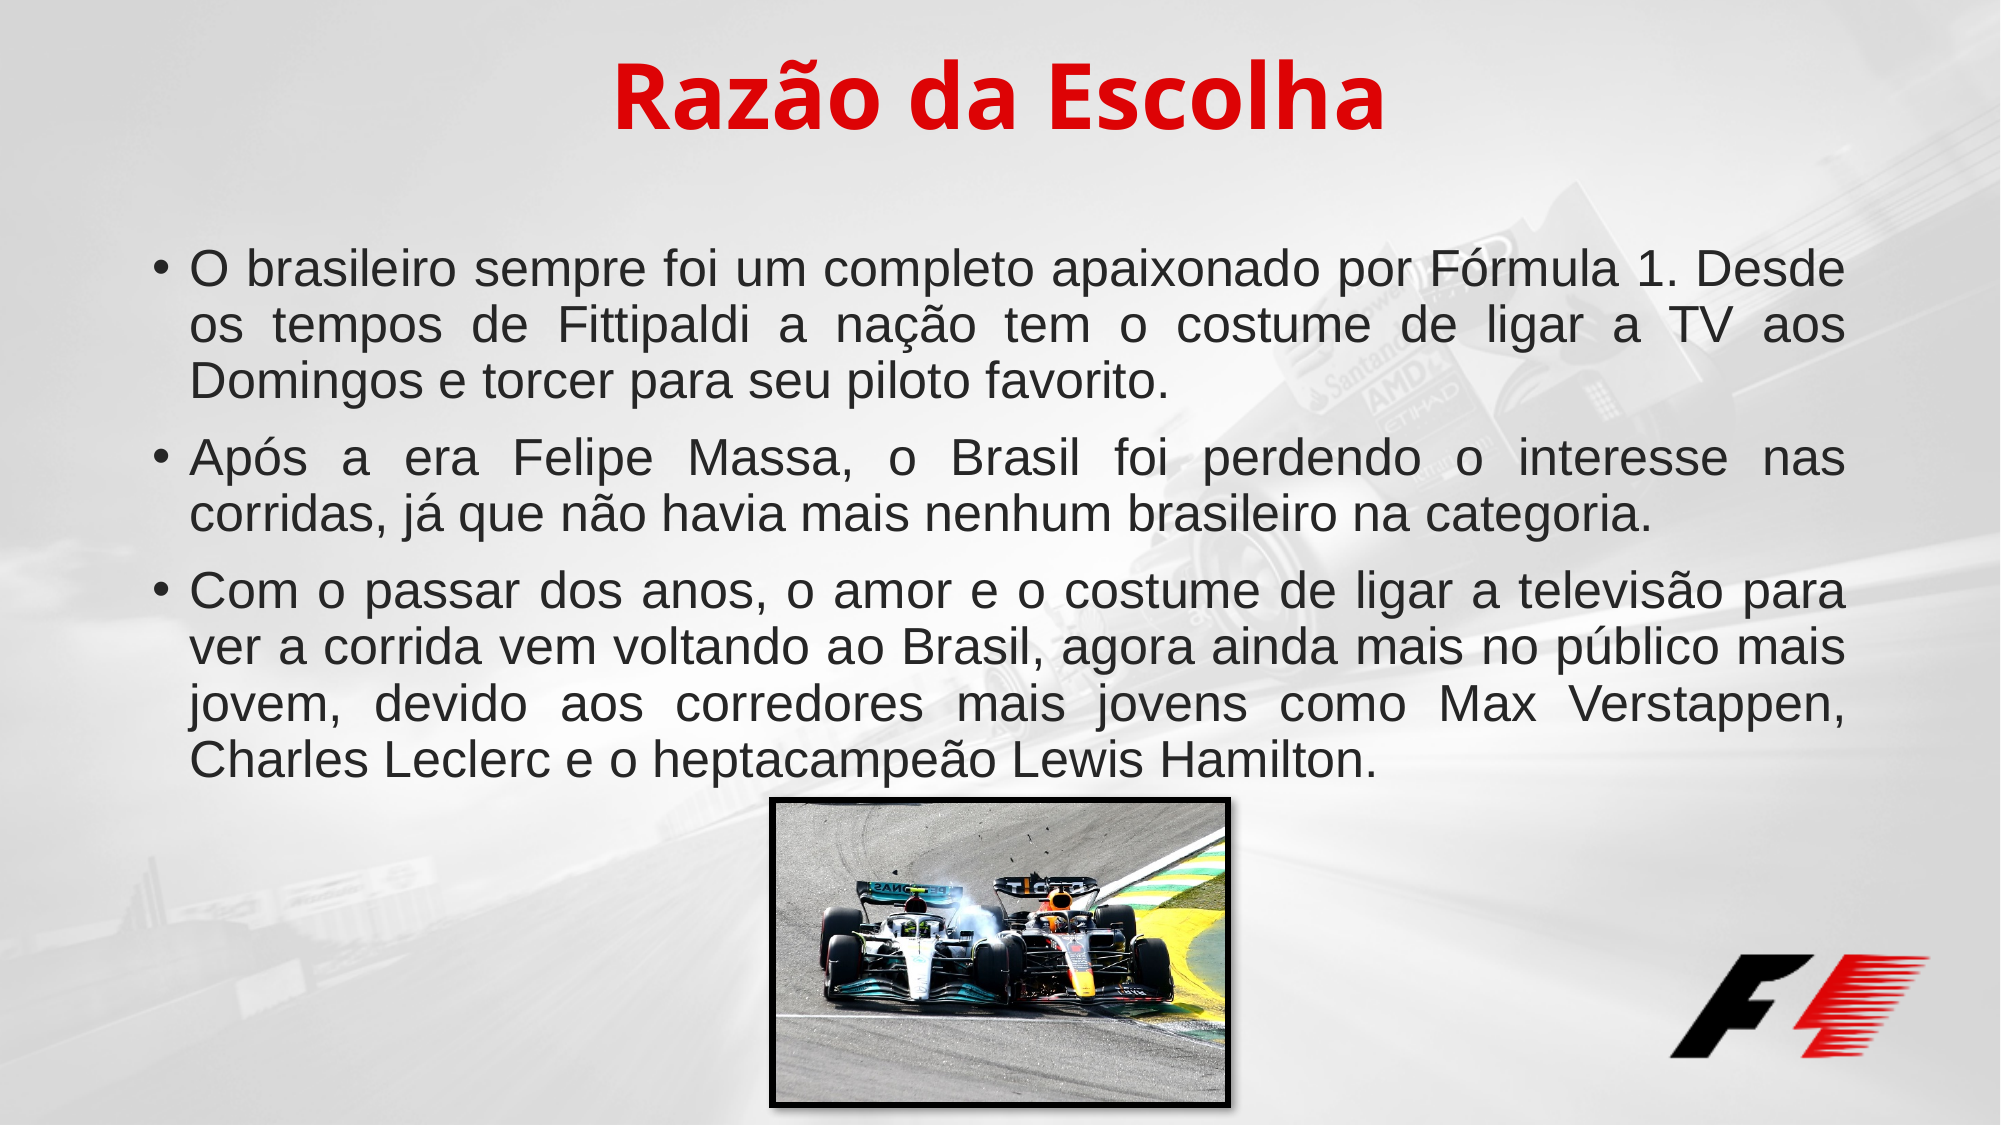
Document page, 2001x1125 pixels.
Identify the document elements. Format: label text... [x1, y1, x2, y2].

list O brasileiro sempre foi um completo apaixonado por Fórmula 1. Desde os tempos de Fittipaldi a nação tem o costume de ligar a TV aos Domingos e torcer para seu piloto favorito. Após a era Felipe Massa, o Brasil foi perdendo o interesse nas corridas, já que não havia mais nenhum brasileiro na categoria. Com o passar dos anos, o amor e o costume de ligar a televisão para ver a corrida vem voltando ao Brasil, agora ainda mais no público mais jovem, devido aos corredores mais jovens como Max Verstappen, Charles Leclerc e o heptacampeão Lewis Hamilton. [137, 233, 1863, 1016]
title Razão da Escolha [137, 0, 1863, 201]
picture [0, 0, 2001, 1125]
